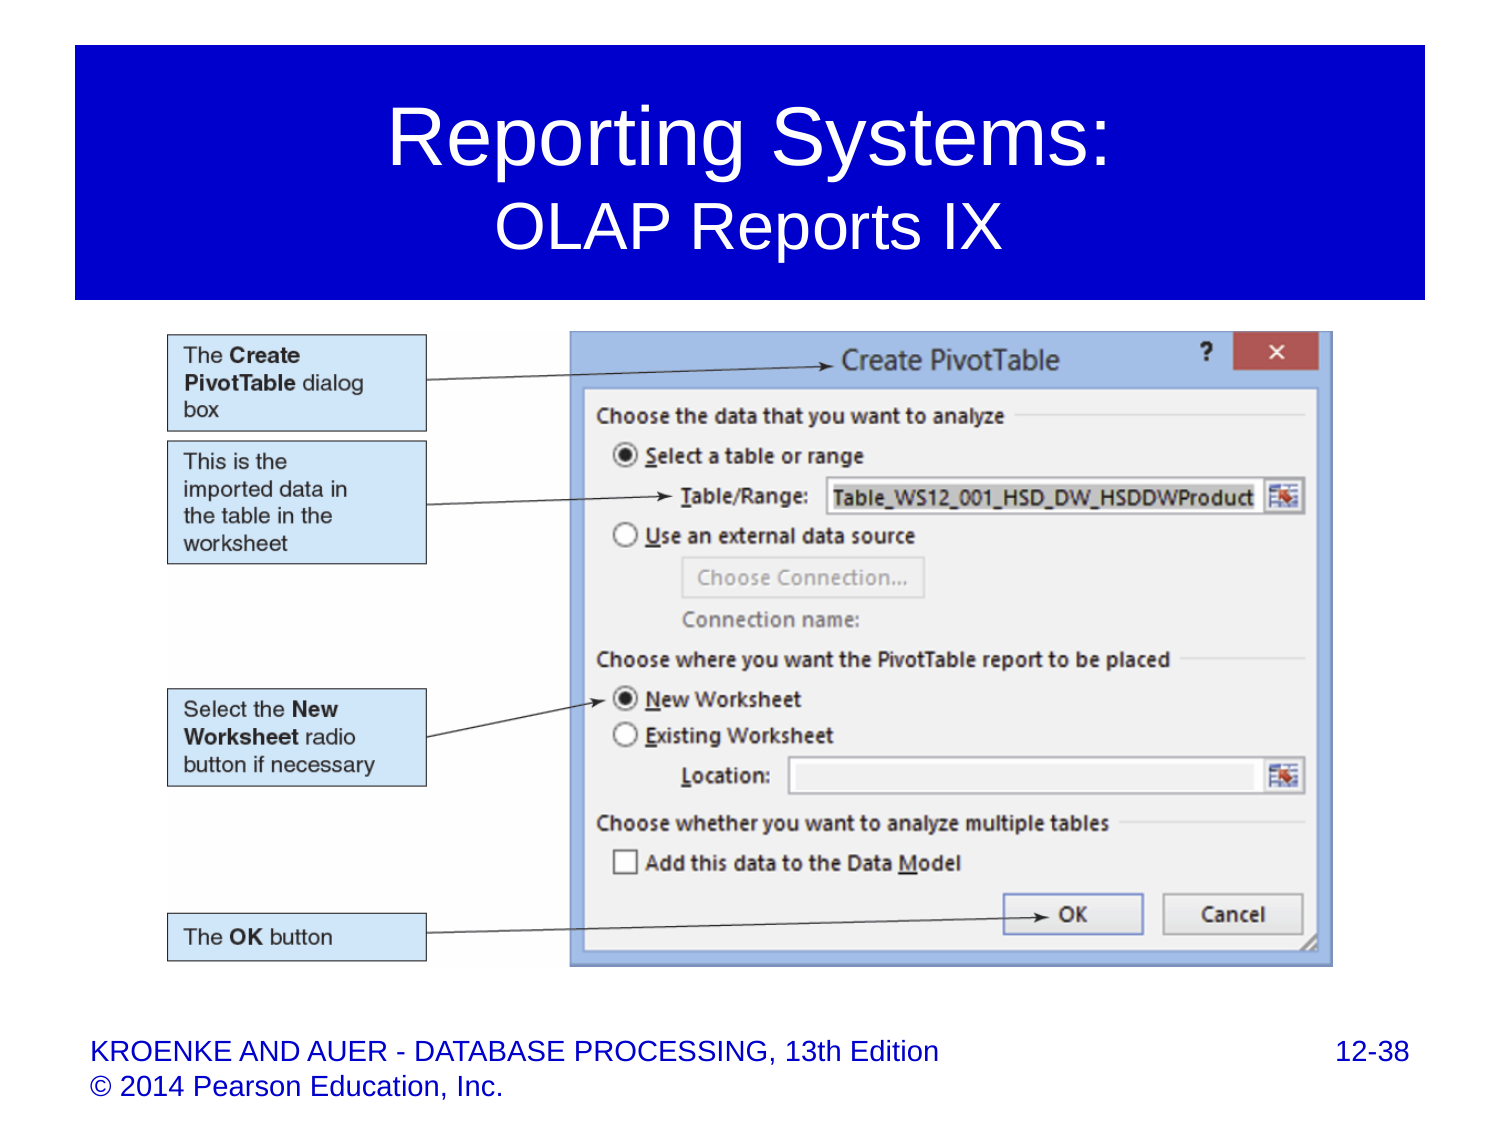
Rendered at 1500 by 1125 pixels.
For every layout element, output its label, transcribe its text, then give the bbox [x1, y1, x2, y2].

picture [167, 330, 1333, 967]
slide_number 12-38 [1074, 1024, 1426, 1103]
title Reporting Systems: OLAP Reports IX [75, 45, 1425, 300]
footer KROENKE AND AUER - DATABASE PROCESSING, 13th Edition © 2014 Pearson Education, Inc. [74, 1024, 976, 1104]
